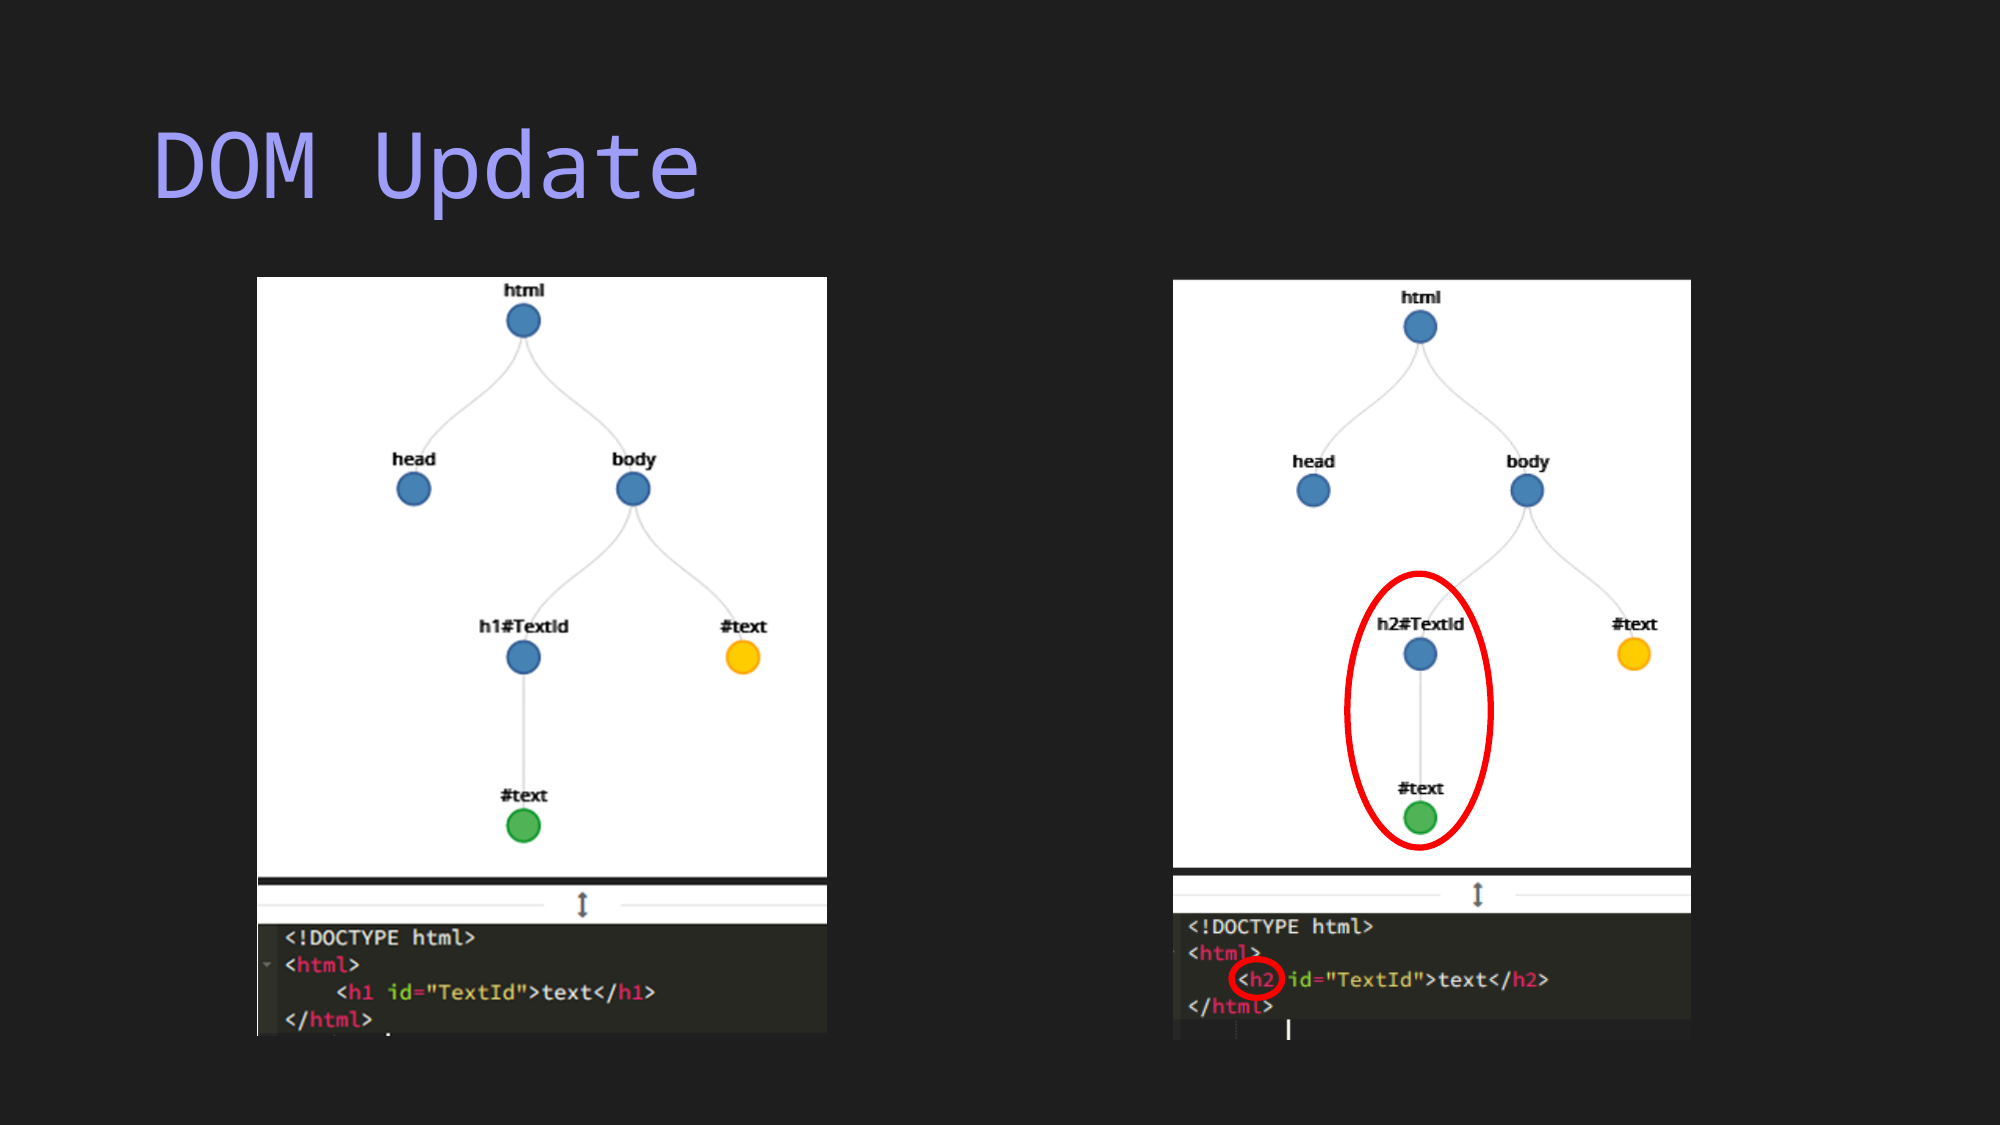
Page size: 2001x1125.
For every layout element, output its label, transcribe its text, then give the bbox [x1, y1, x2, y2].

picture [1173, 277, 1691, 1040]
title DOM Update [137, 59, 1863, 278]
picture [257, 277, 827, 1036]
